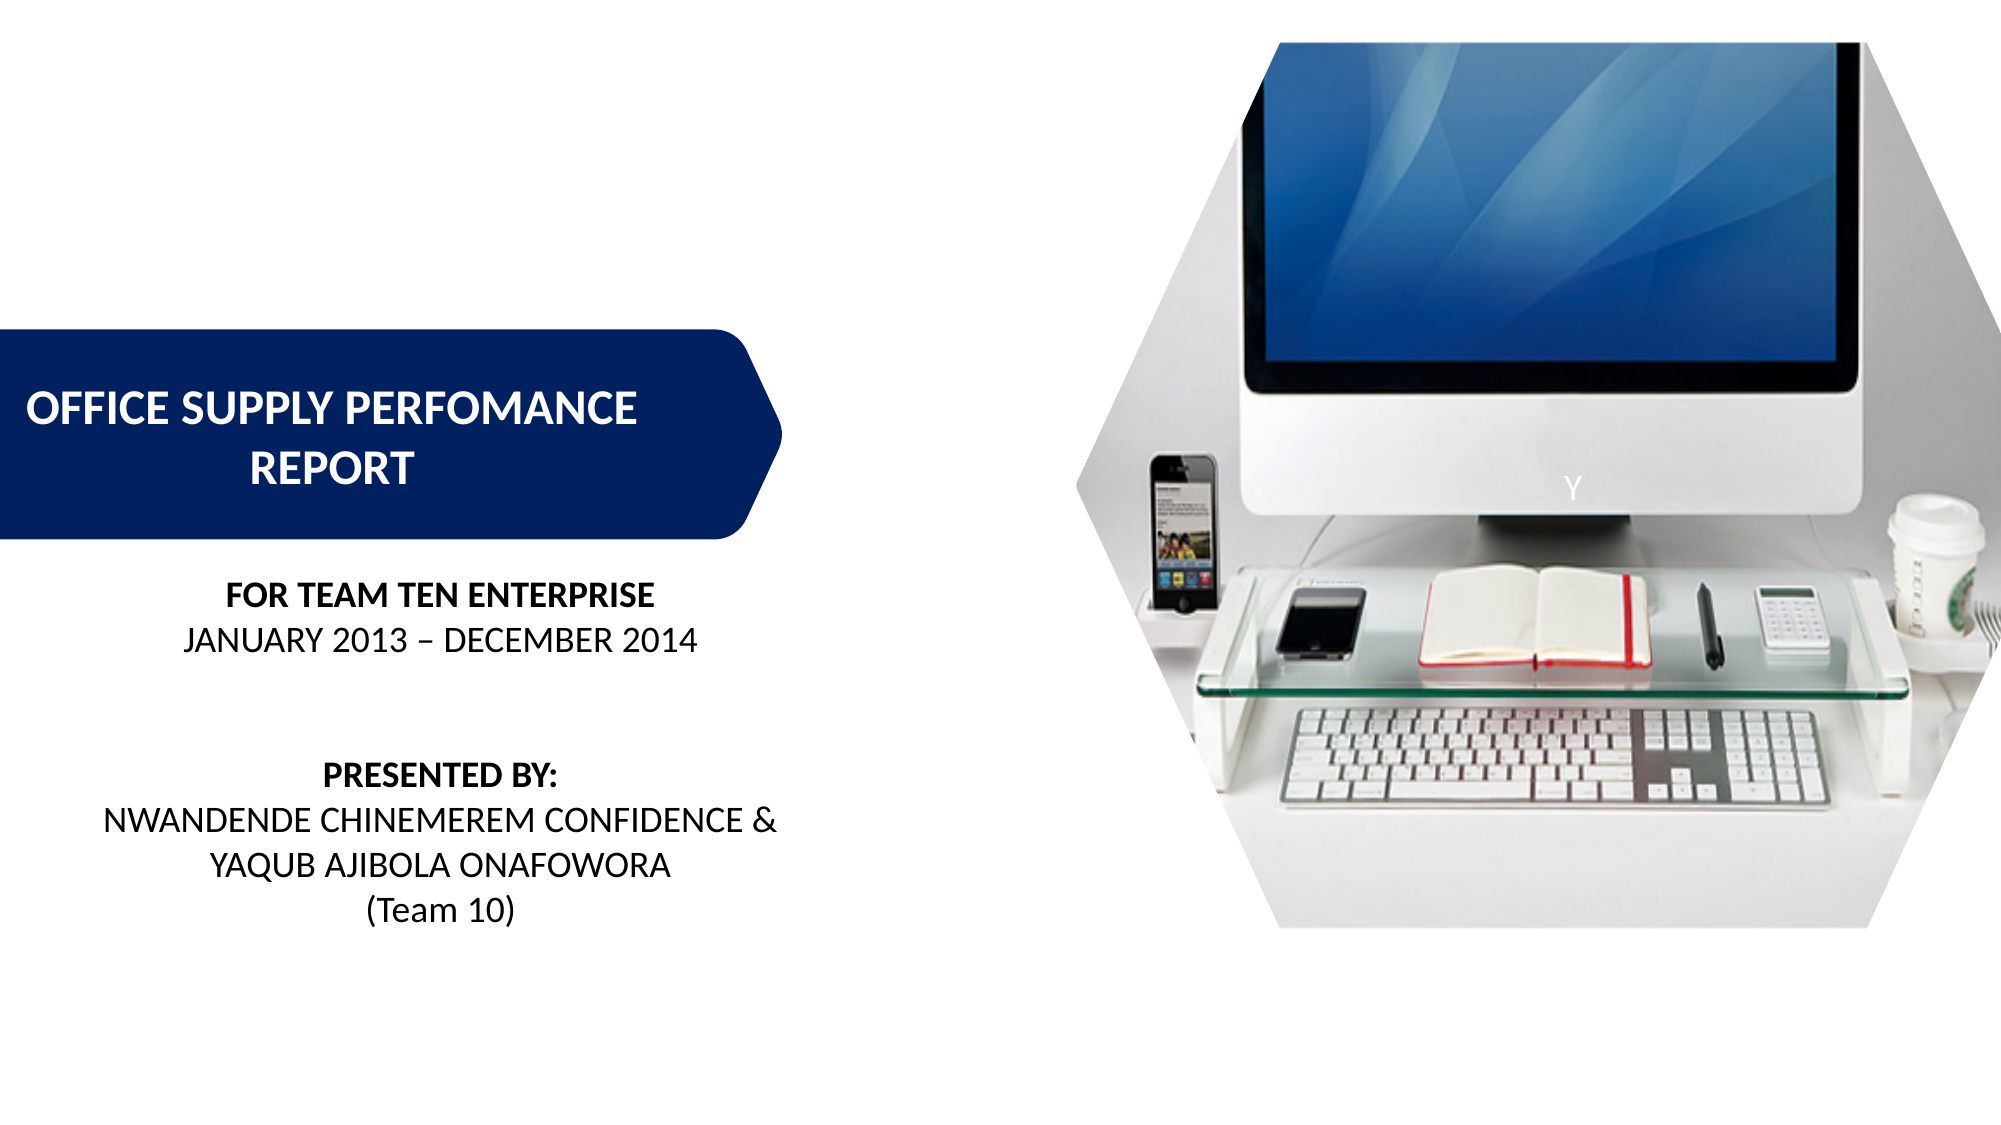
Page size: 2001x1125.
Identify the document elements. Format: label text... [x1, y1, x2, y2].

text_box OFFICE SUPPLY PERFOMANCE REPORT [0, 364, 747, 505]
text_box FOR TEAM TEN ENTERPRISE JANUARY 2013 – DECEMBER 2014 PRESENTED BY: NWANDENDE CHINEMEREM CONFIDENCE & YAQUB AJIBOLA ONAFOWORA (Team 10) [87, 562, 794, 938]
text_box Y [1074, 40, 2000, 932]
